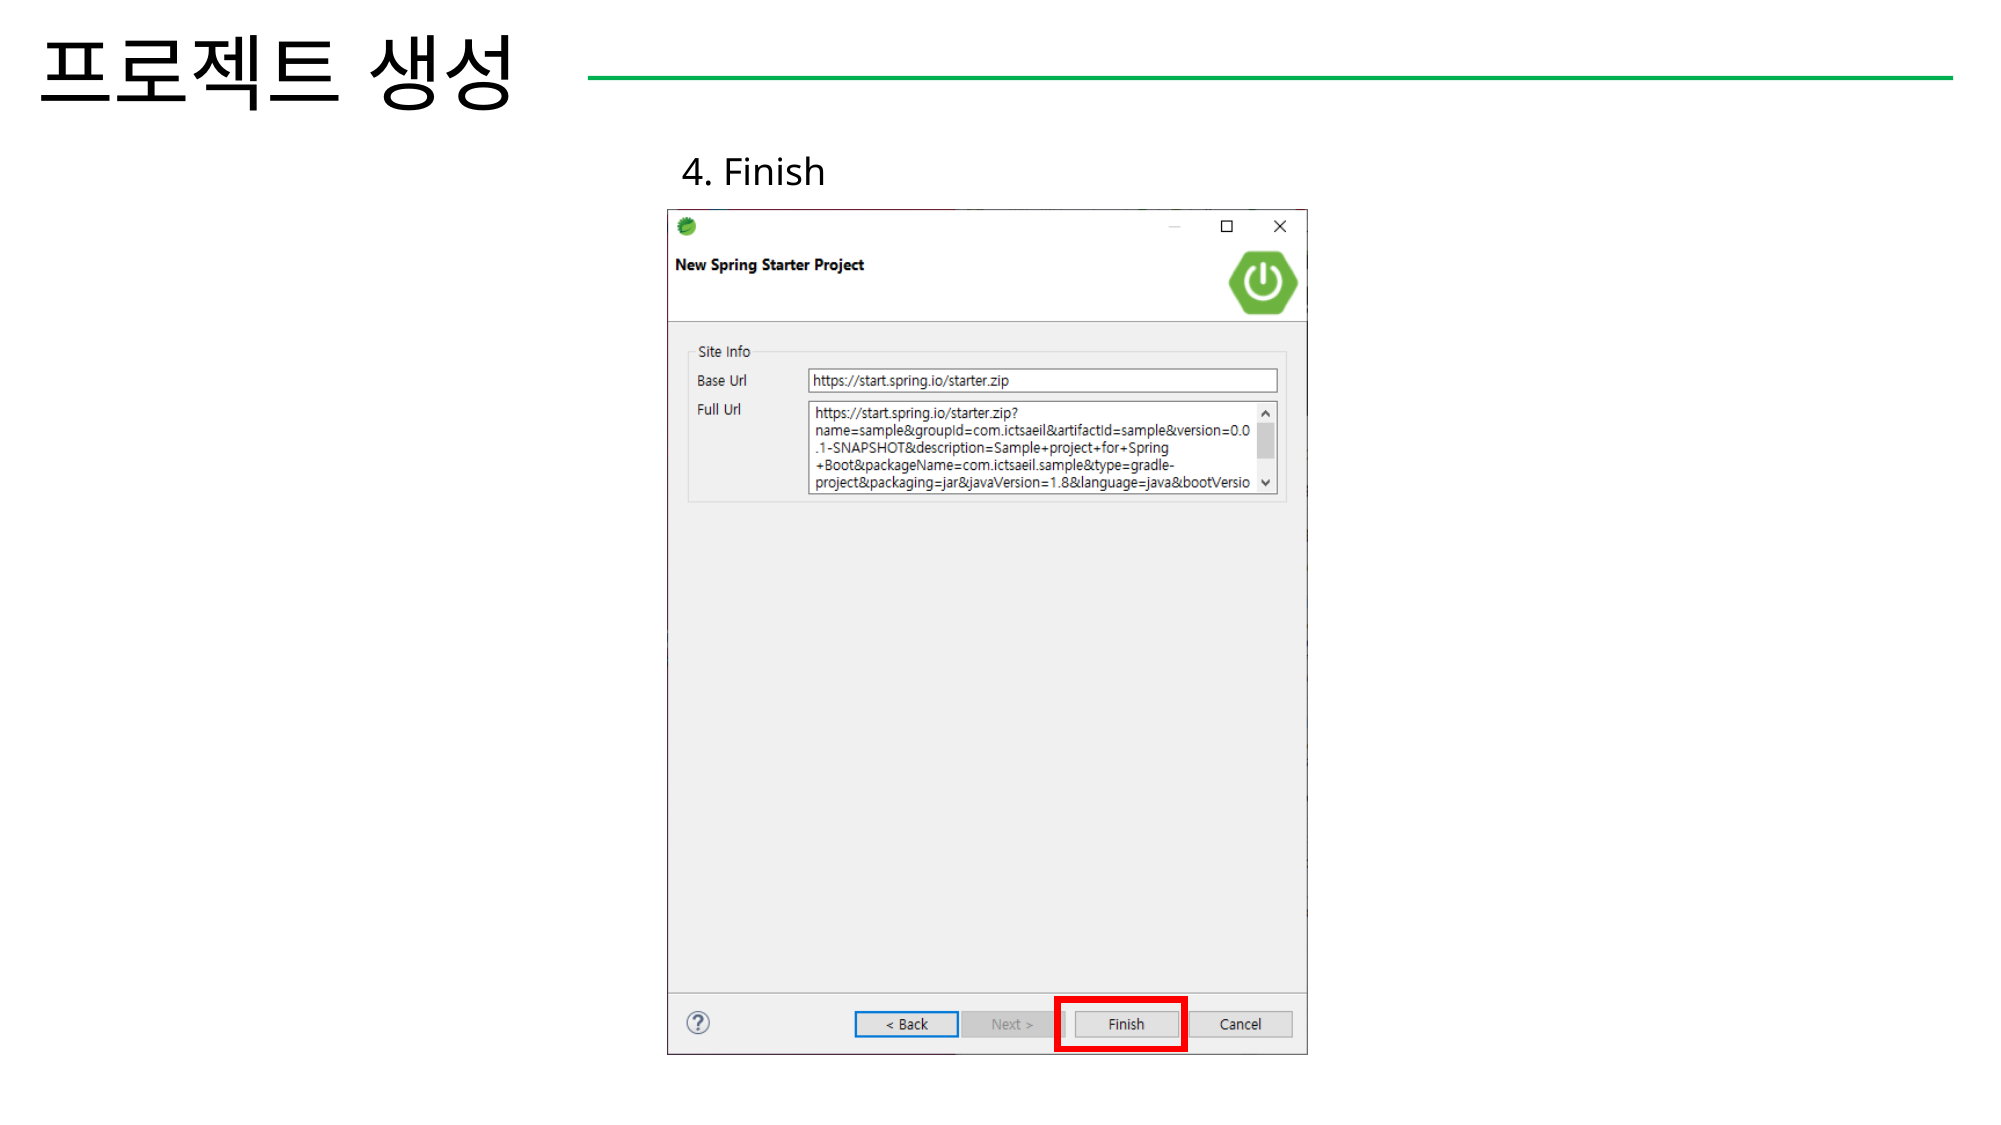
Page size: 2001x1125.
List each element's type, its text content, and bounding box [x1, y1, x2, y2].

text_box 4. Finish [666, 140, 1499, 201]
picture [667, 209, 1308, 1055]
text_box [22, 21, 1954, 135]
